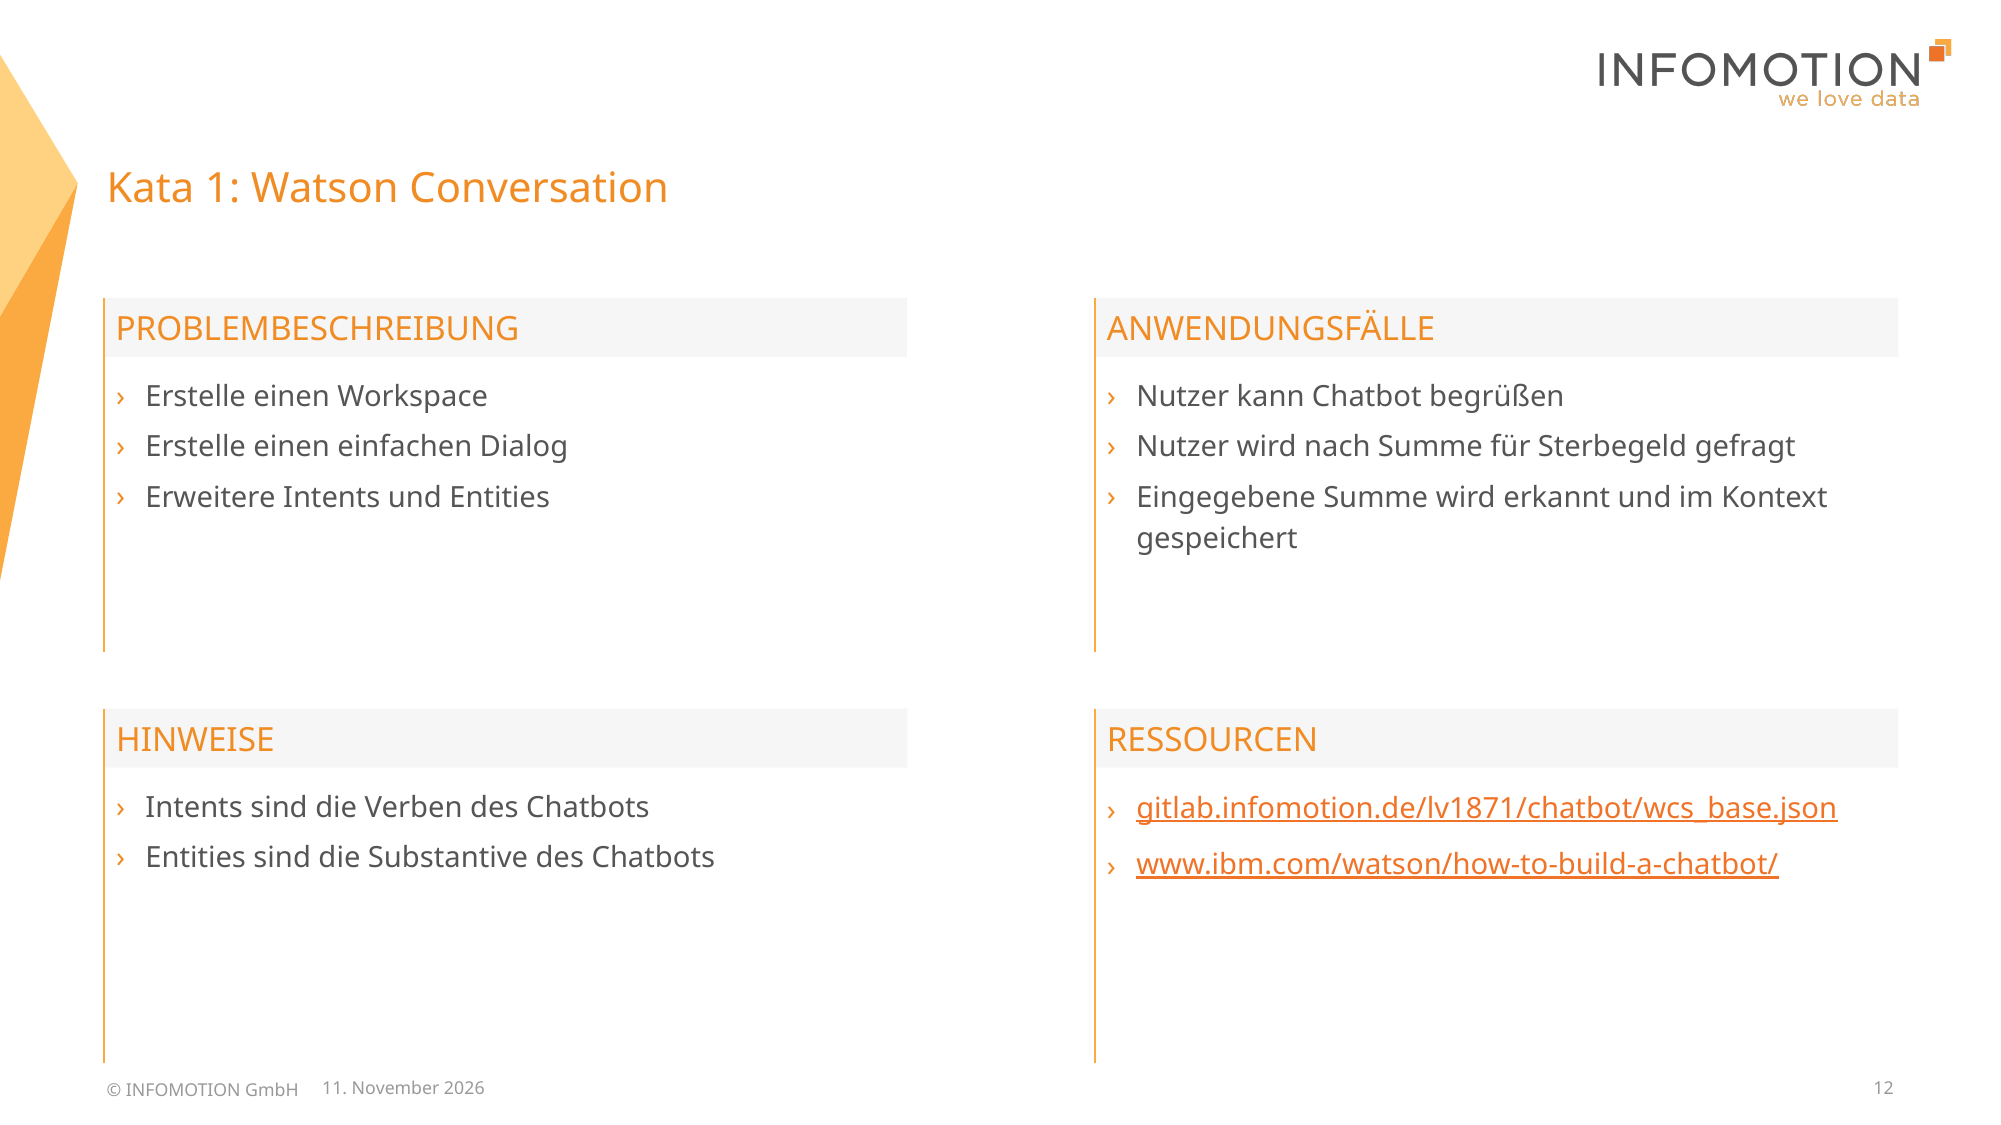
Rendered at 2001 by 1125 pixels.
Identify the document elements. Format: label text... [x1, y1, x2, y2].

text_box Problembeschreibung [105, 297, 908, 358]
text_box Intents sind die Verben des Chatbots Entities sind die Substantive des Chatbots [104, 769, 908, 1065]
text_box Erstelle einen Workspace Erstelle einen einfachen Dialog Erweitere Intents und Entities [104, 358, 908, 654]
text_box Hinweise [105, 708, 908, 769]
text_box gitlab.infomotion.de/lv1871/chatbot/wcs_base.json www.ibm.com/watson/how-to-build-a-chatbot/ [1095, 769, 1899, 1065]
text_box Anwendungsfälle [1096, 297, 1899, 358]
title Kata 1: Watson Conversation [106, 160, 1894, 262]
text_box Nutzer kann Chatbot begrüßen Nutzer wird nach Summe für Sterbegeld gefragt Eingegebene Summe wird erkannt und im Kontext gespeichert [1095, 358, 1899, 654]
text_box ResSourcen [1096, 708, 1899, 768]
picture [1598, 37, 1953, 108]
